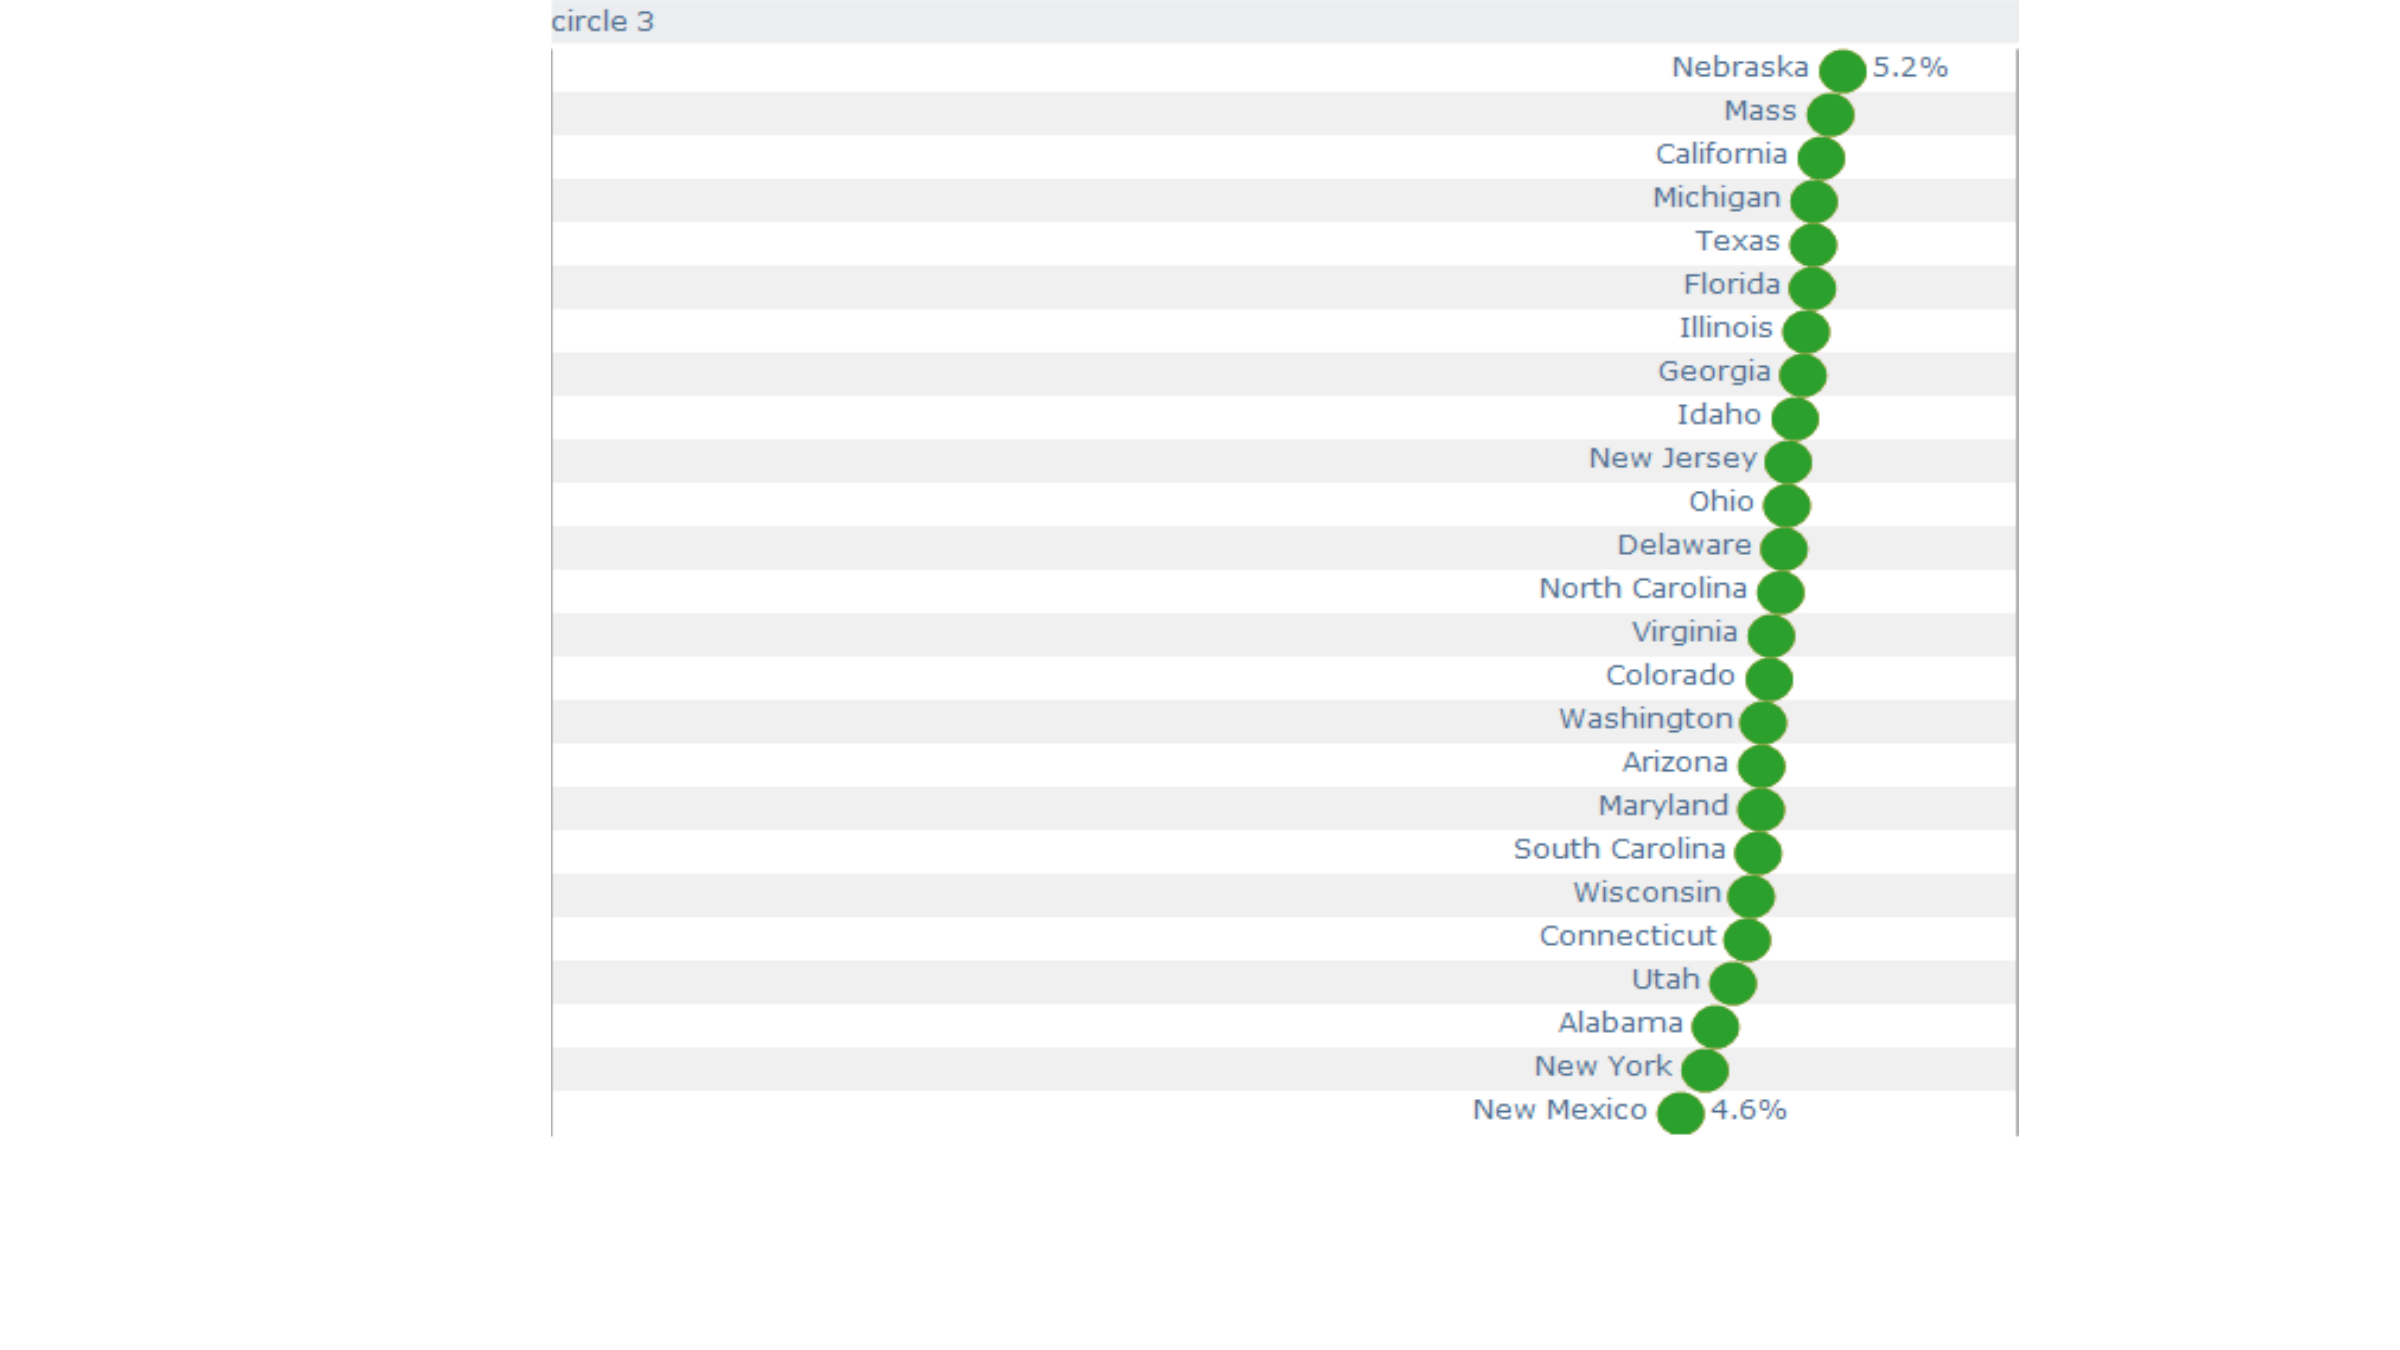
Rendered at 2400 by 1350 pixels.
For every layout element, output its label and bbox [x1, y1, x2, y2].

picture [551, 0, 2019, 1350]
